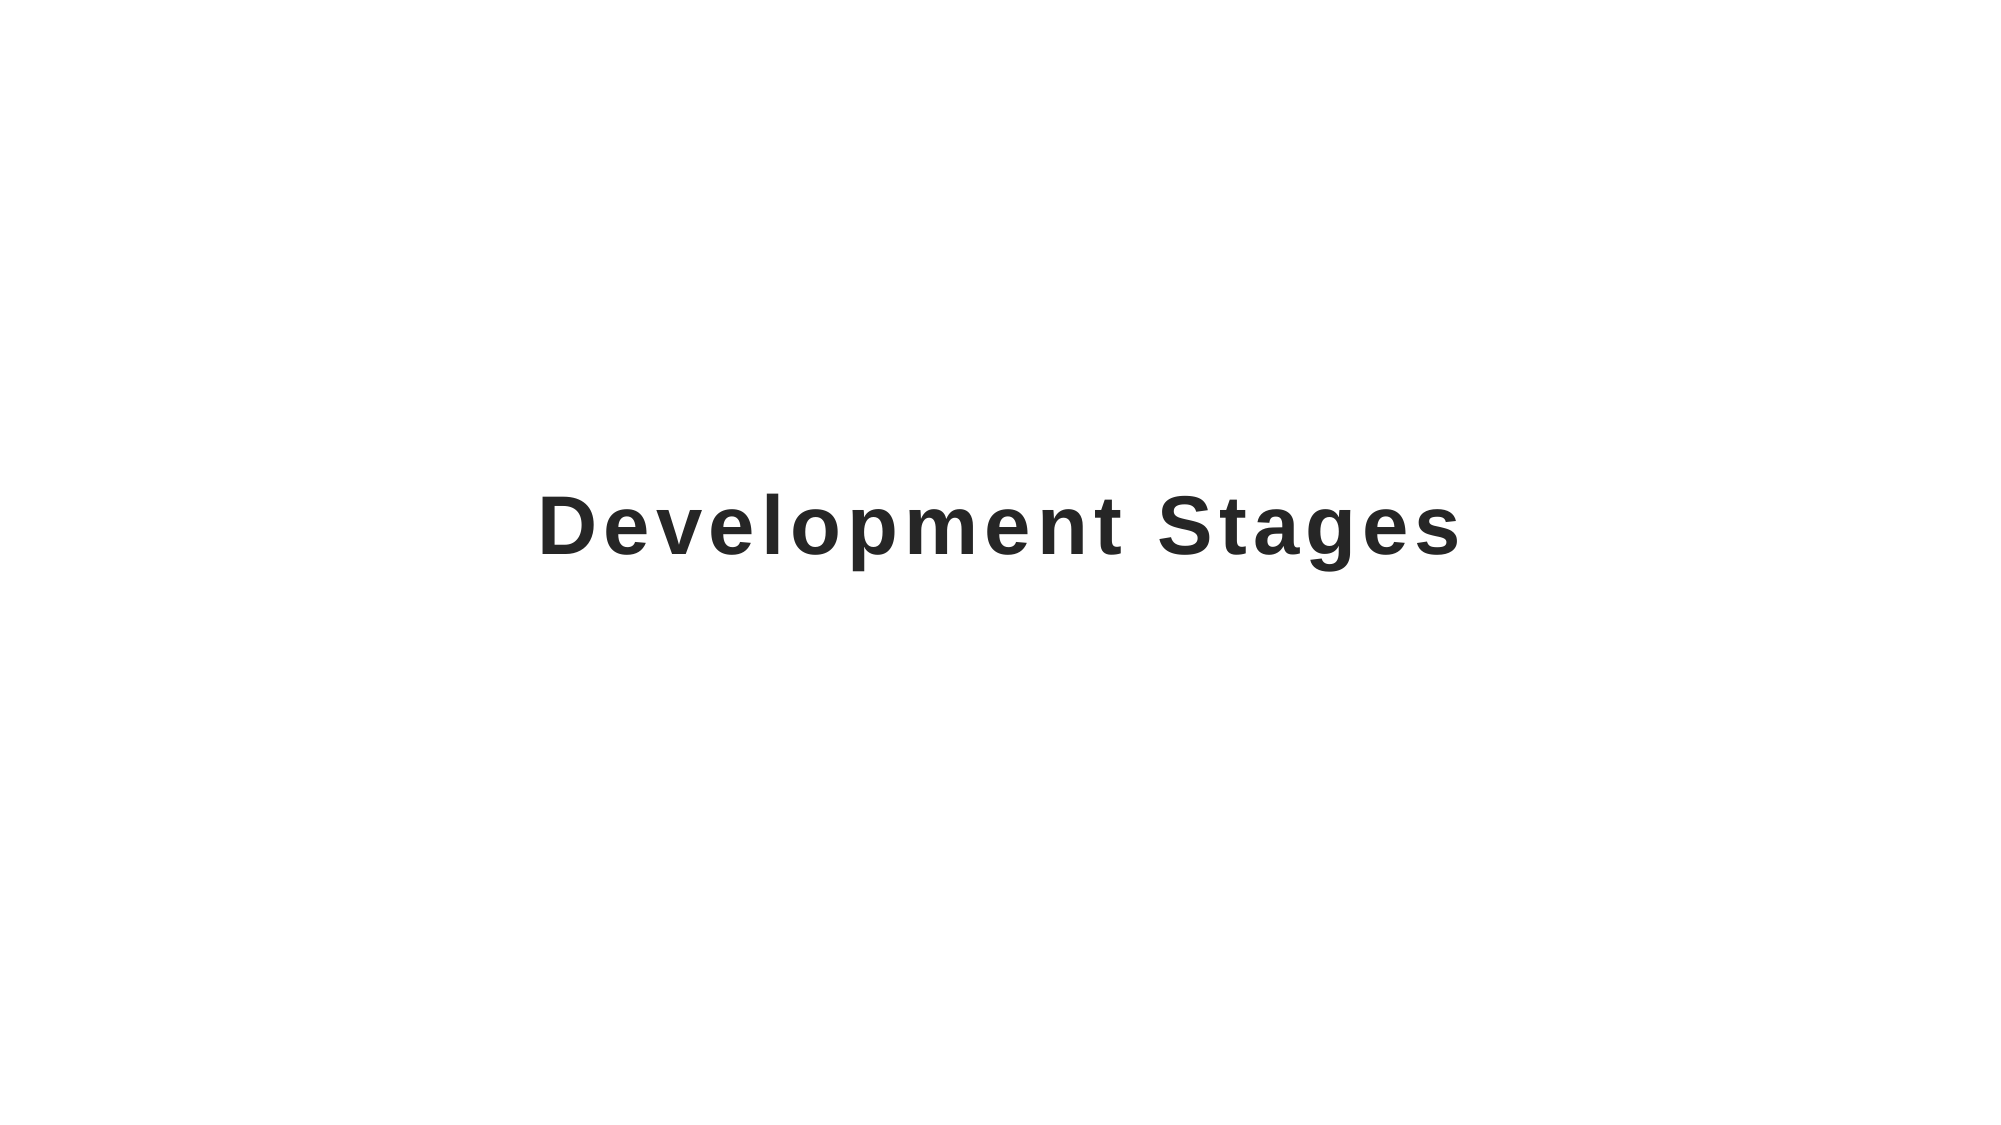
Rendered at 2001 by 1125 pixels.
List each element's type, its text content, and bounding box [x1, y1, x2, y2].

title Development Stages [441, 463, 1559, 580]
